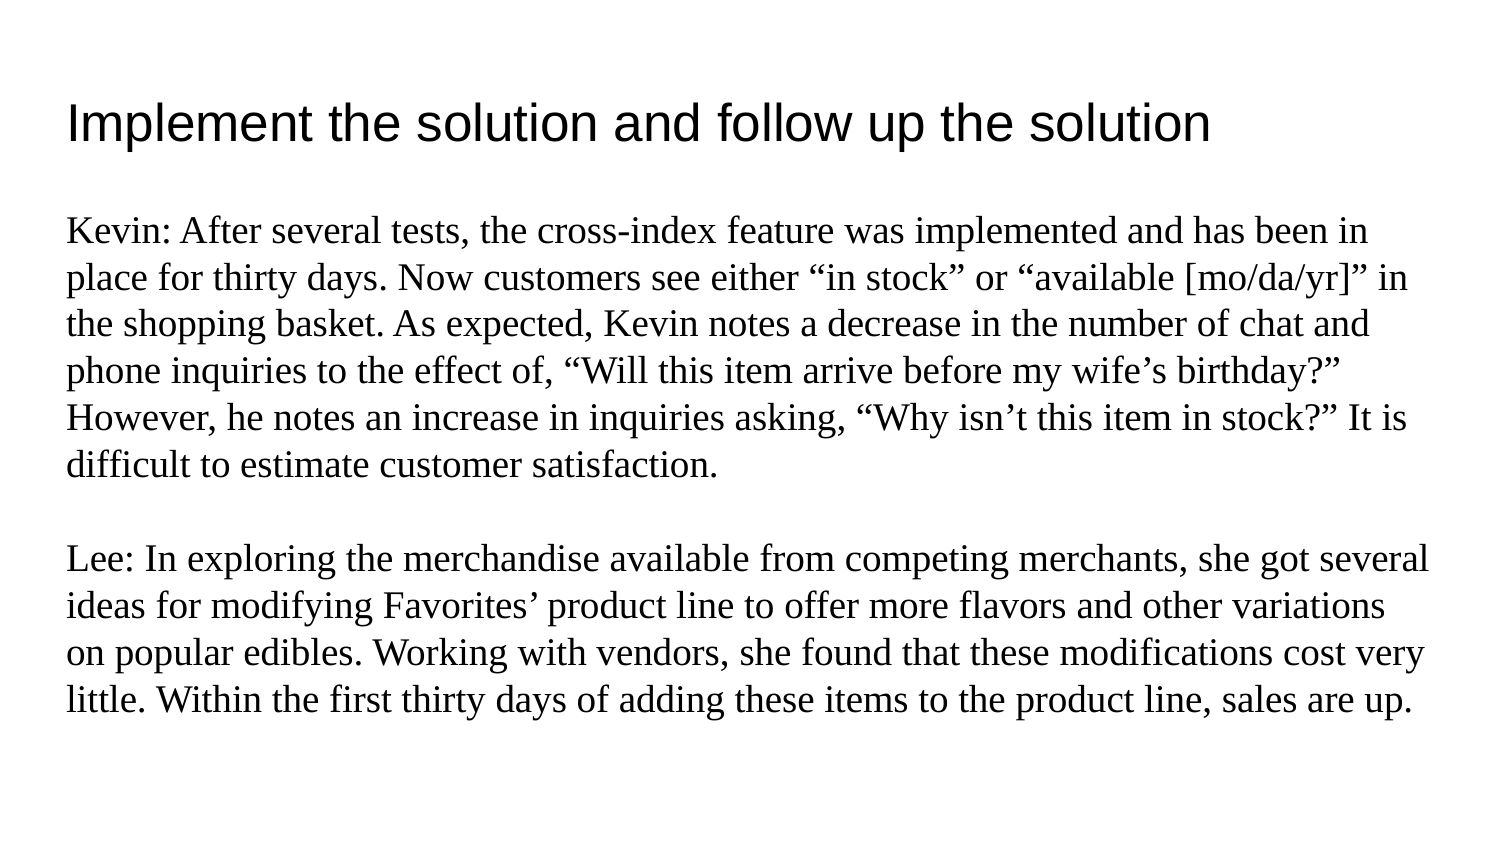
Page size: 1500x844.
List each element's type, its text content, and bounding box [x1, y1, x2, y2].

title Implement the solution and follow up the solution [51, 72, 1449, 167]
list Kevin: After several tests, the cross-index feature was implemented and has been in place for thirty days. Now customers see either “in stock” or “available [mo/da/yr]” in the shopping basket. As expected, Kevin notes a decrease in the number of chat and phone inquiries to the effect of, “Will this item arrive before my wife’s birthday?” However, he notes an increase in inquiries asking, “Why isn’t this item in stock?” It is difficult to estimate customer satisfaction. Lee: In exploring the merchandise available from competing merchants, she got several ideas for modifying Favorites’ product line to offer more flavors and other variations on popular edibles. Working with vendors, she found that these modifications cost very little. Within the first thirty days of adding these items to the product line, sales are up. [51, 189, 1449, 750]
